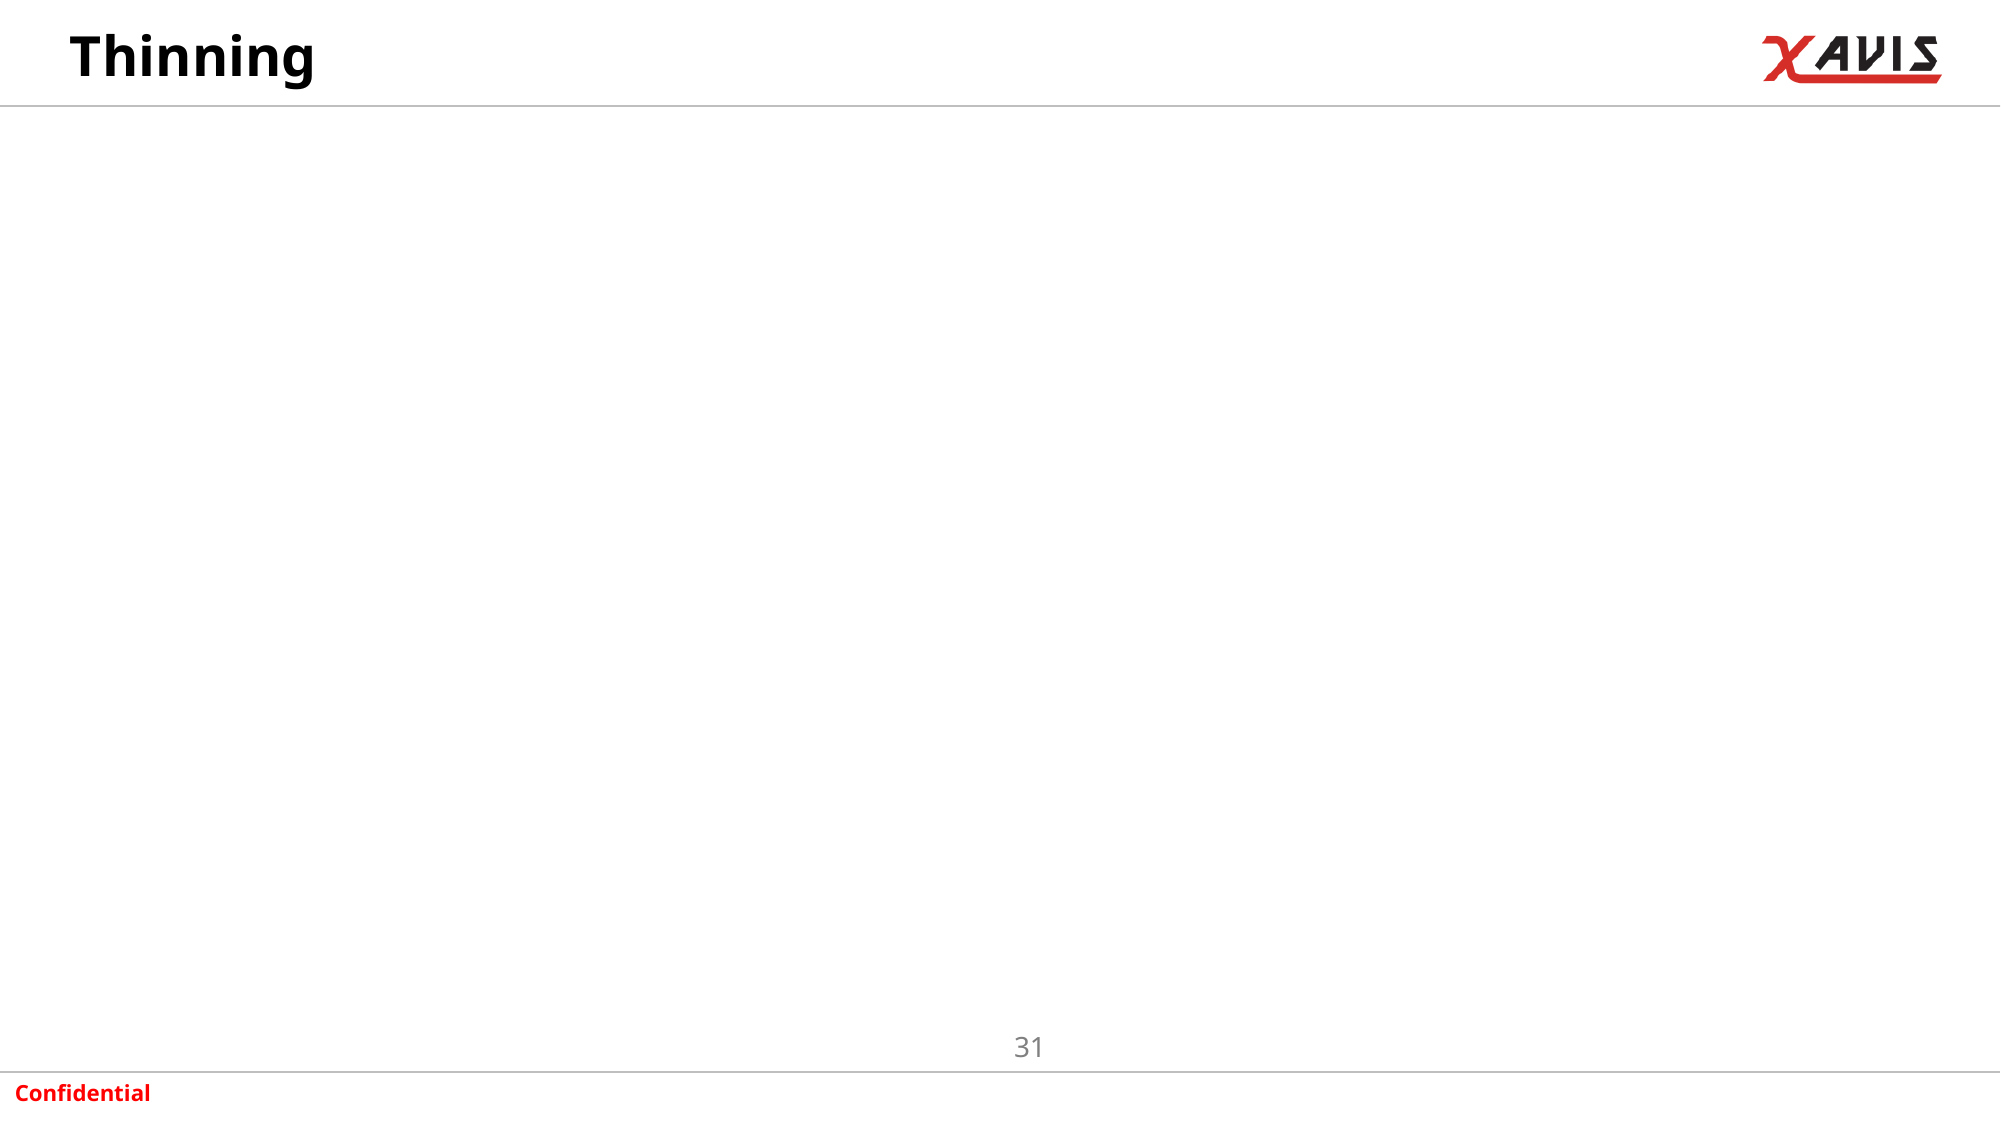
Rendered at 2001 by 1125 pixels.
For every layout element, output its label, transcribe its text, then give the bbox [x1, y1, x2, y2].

title Thinning [55, 23, 1270, 85]
picture [1756, 26, 1946, 89]
